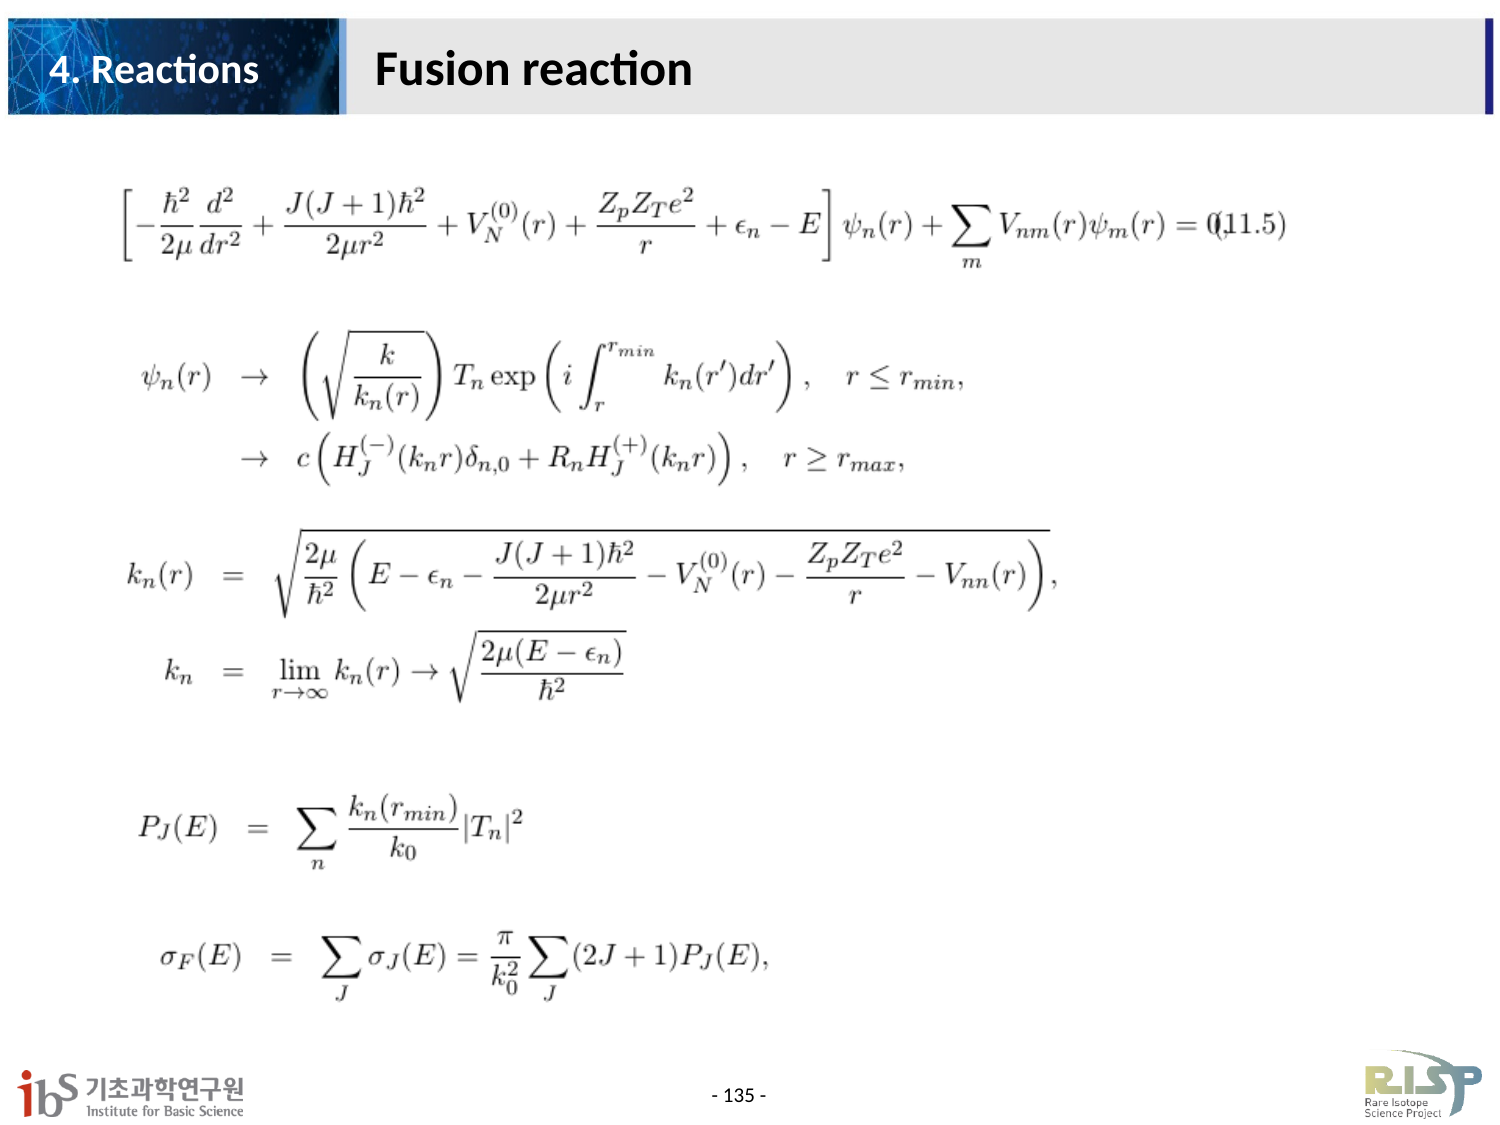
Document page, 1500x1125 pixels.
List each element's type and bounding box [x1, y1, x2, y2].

picture [17, 1070, 243, 1117]
picture [100, 172, 1303, 287]
picture [100, 519, 1078, 708]
picture [1364, 1049, 1482, 1119]
picture [104, 314, 1002, 495]
picture [123, 905, 781, 1012]
picture [2, 10, 1500, 130]
picture [123, 786, 531, 880]
